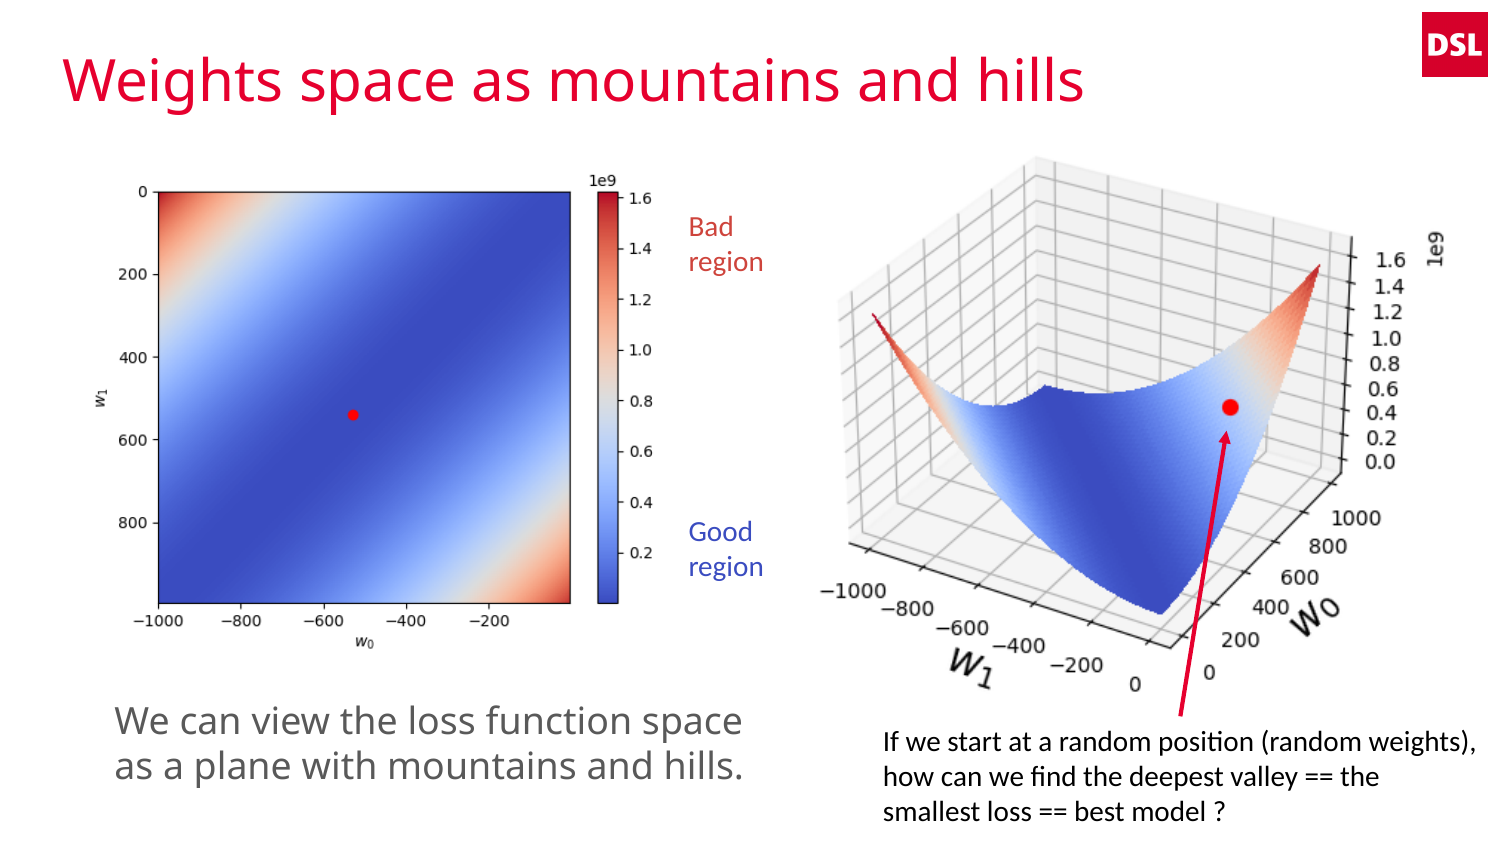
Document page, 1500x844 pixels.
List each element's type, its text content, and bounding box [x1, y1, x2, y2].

text_box We can view the loss function space as a plane with mountains and hills. [99, 681, 771, 820]
picture [39, 127, 752, 662]
text_box Good region [757, 506, 780, 588]
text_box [871, 430, 1490, 834]
title Weights space as mountains and hills [51, 35, 1449, 130]
picture [1422, 12, 1488, 77]
picture [814, 137, 1448, 706]
text_box Bad region [757, 201, 780, 283]
